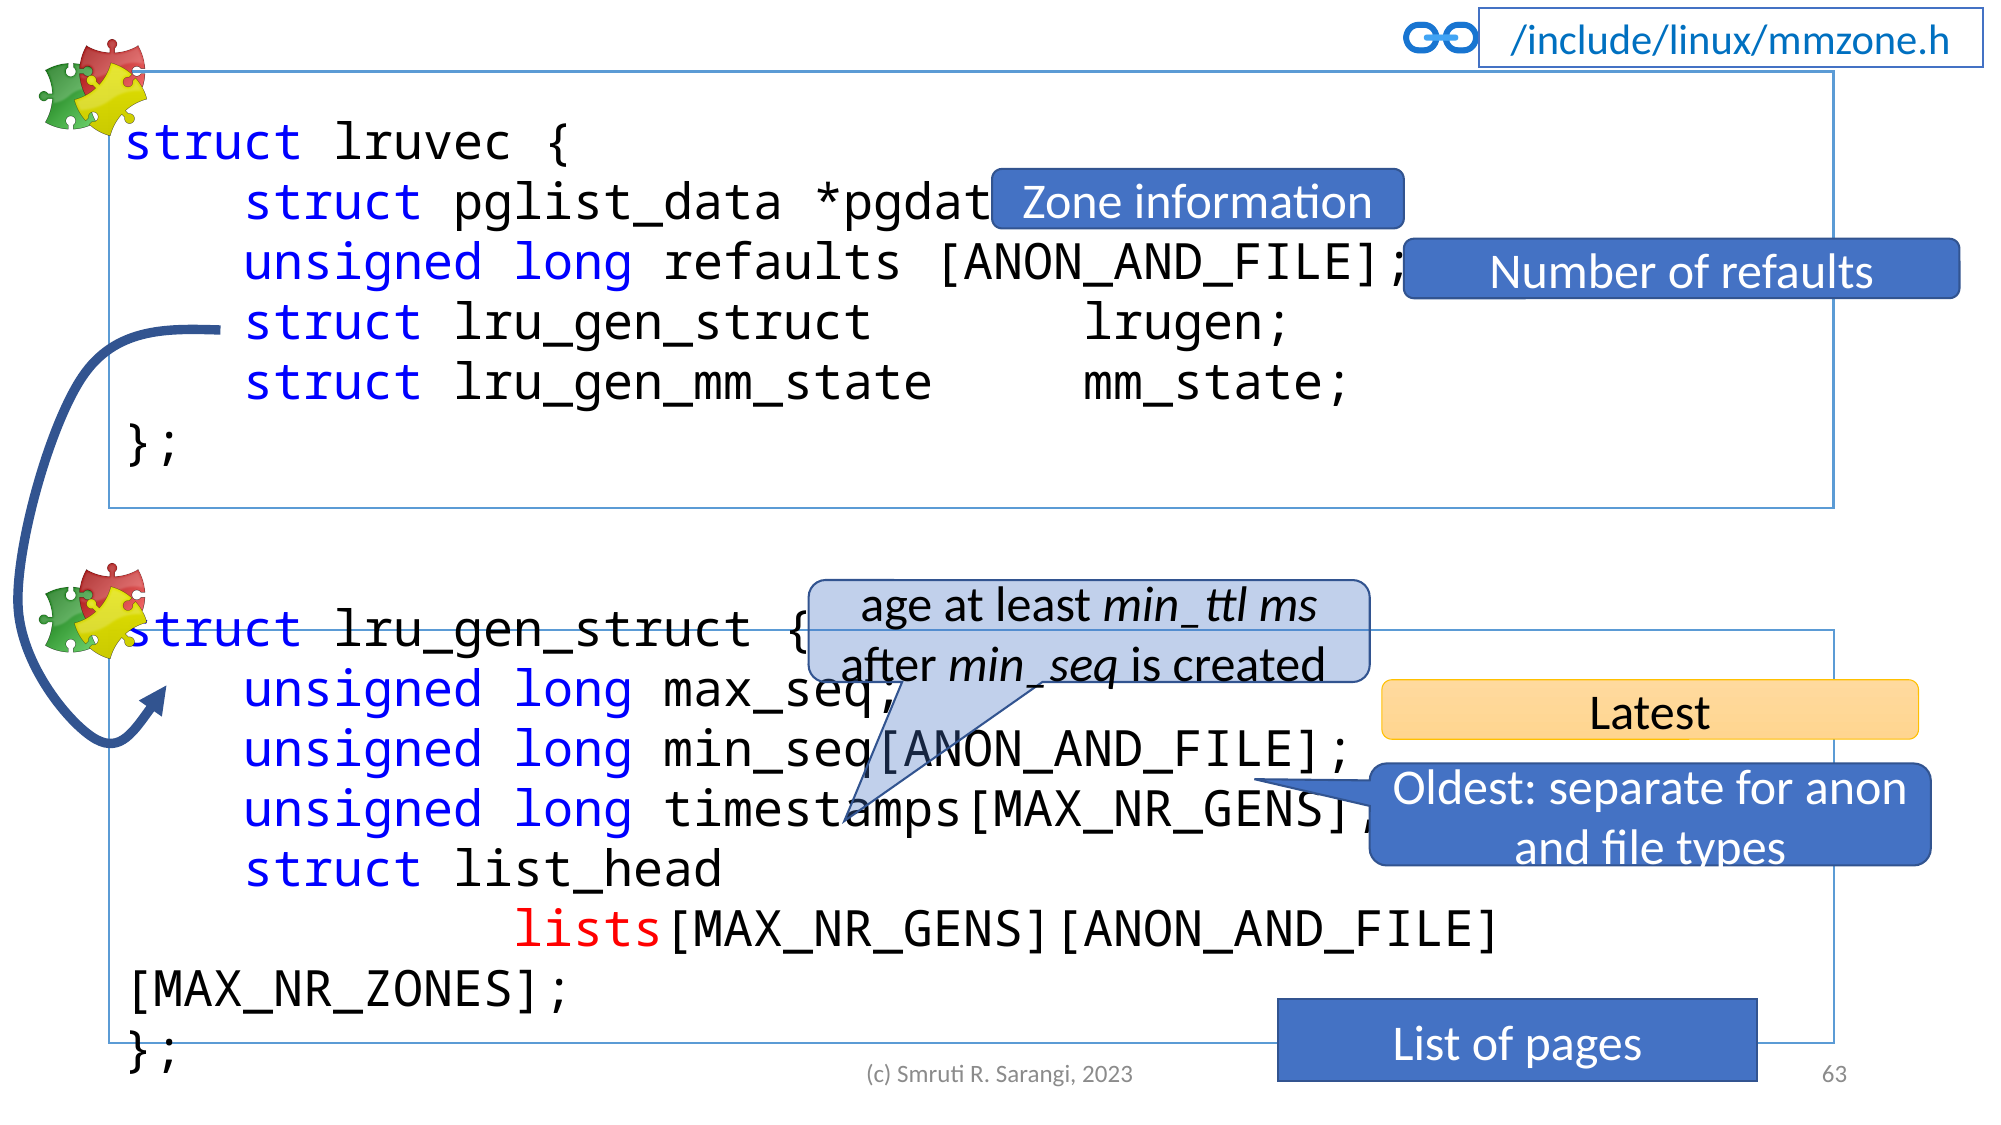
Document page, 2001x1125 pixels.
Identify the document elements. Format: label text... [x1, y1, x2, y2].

text_box /include/linux/mmzone.h [1480, 7, 1984, 68]
text_box struct lruvec { struct pglist_data *pgdat; unsigned long refaults [ANON_AND_FILE]; struct lru_gen_struct lrugen; struct lru_gen_mm_state mm_state; }; [108, 70, 1835, 509]
text_box Oldest: separate for anon and file types [1254, 762, 1932, 867]
text_box [16, 328, 221, 744]
text_box List of pages [1277, 998, 1758, 1082]
slide_number 63 [1412, 1042, 1863, 1103]
text_box Latest [1381, 679, 1920, 740]
text_box age at least min_ttl ms after min_seq is created [807, 578, 1371, 824]
picture [38, 38, 147, 136]
text_box struct lru_gen_struct { unsigned long max_seq; unsigned long min_seq[ANON_AND_FILE]; unsigned long timestamps[MAX_NR_GENS]; struct list_head lists[MAX_NR_GENS][ANON_AND_FILE][MAX_NR_ZONES]; }; [108, 629, 1835, 1044]
text_box Zone information [991, 167, 1405, 230]
picture [38, 562, 147, 659]
text_box Number of refaults [1402, 237, 1961, 300]
footer (c) Smruti R. Sarangi, 2023 [662, 1044, 1338, 1103]
picture [1403, 0, 1480, 76]
